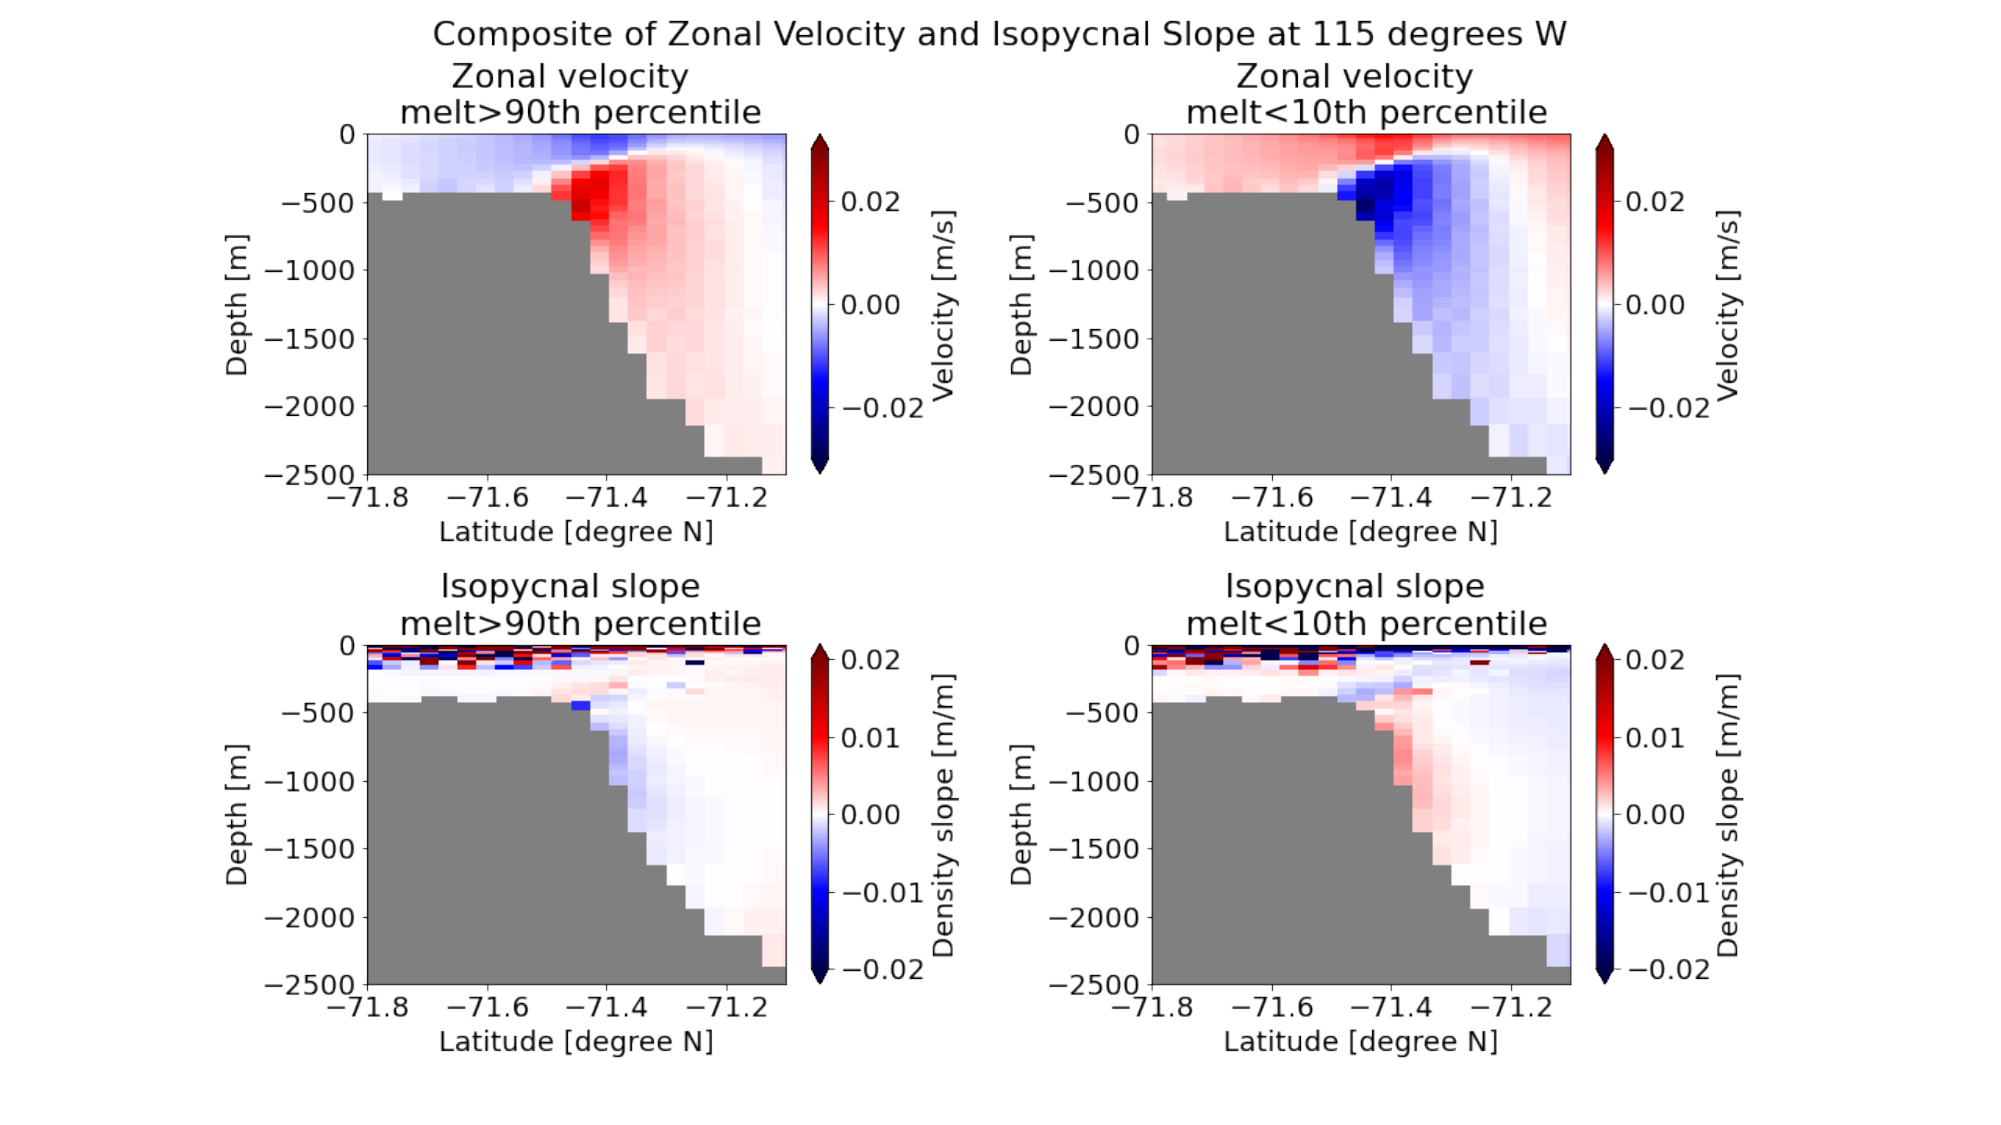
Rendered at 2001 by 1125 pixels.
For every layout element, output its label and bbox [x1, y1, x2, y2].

picture [156, 0, 1844, 1125]
